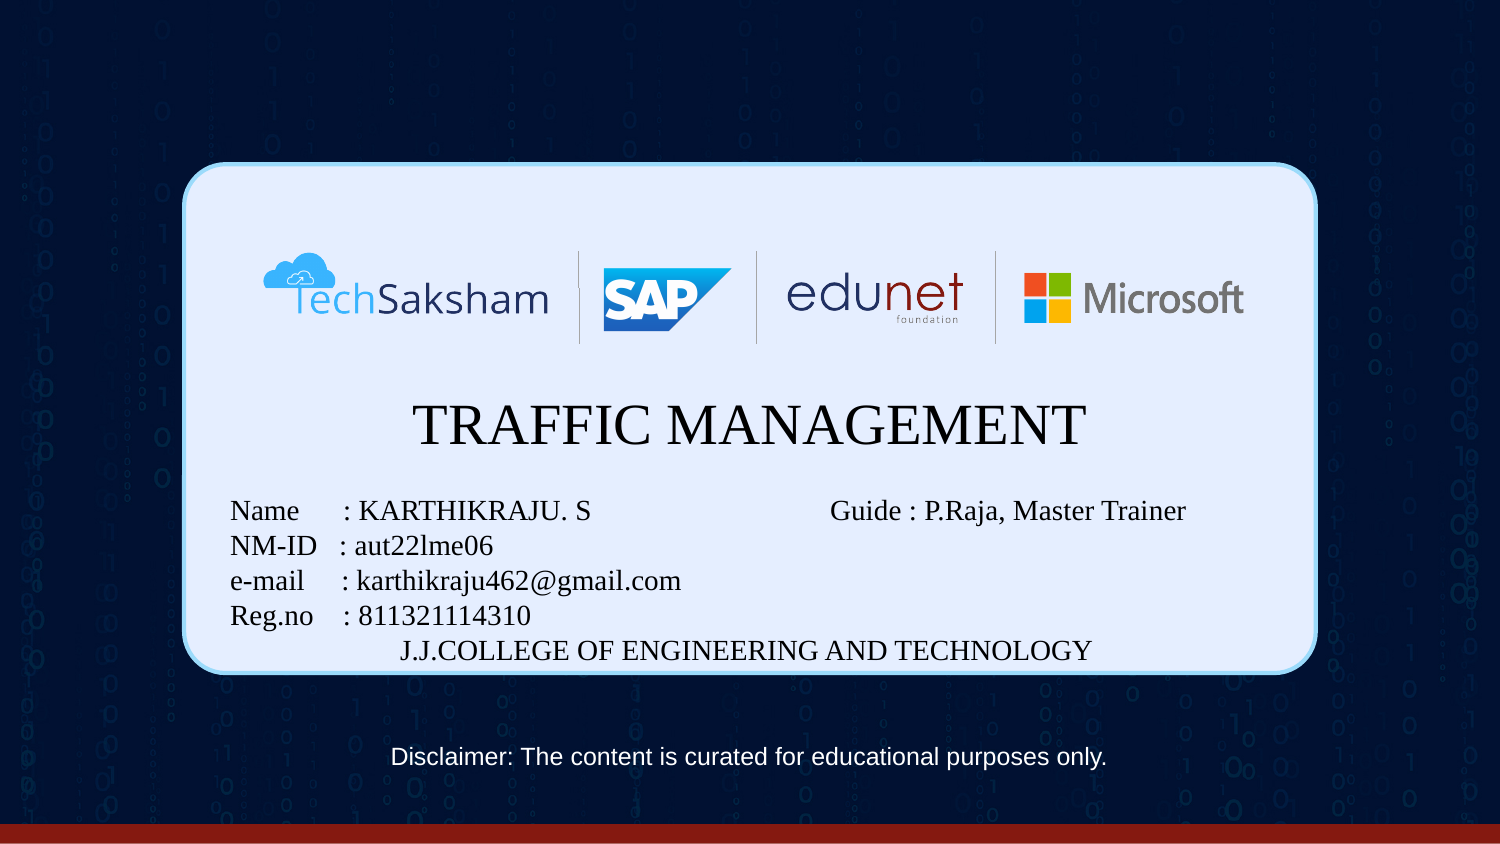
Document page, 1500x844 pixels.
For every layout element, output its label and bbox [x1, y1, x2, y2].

picture [0, 0, 1500, 824]
text_box [256, 245, 1250, 345]
